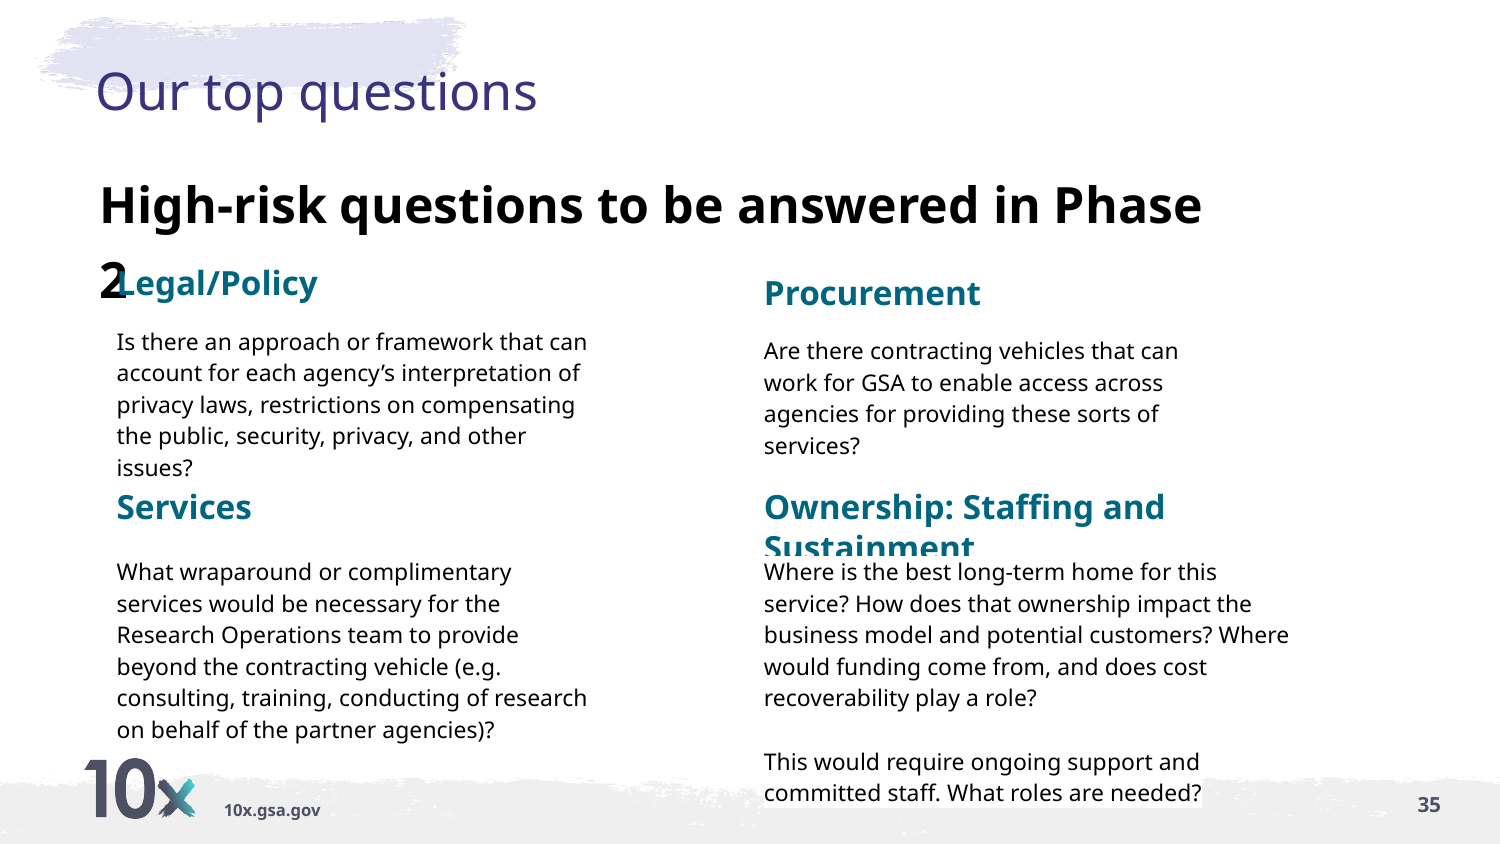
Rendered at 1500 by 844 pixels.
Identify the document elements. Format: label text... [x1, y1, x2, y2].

text_box Are there contracting vehicles that can work for GSA to enable access across agencies for providing these sorts of services? [748, 317, 1251, 471]
text_box Where is the best long-term home for this service? How does that ownership impact the business model and potential customers? Where would funding come from, and does cost recoverability play a role? This would require ongoing support and committed staff. What roles are needed? [748, 538, 1312, 844]
text_box What wraparound or complimentary services would be necessary for the Research Operations team to provide beyond the contracting vehicle (e.g. consulting, training, conducting of research on behalf of the partner agencies)? [101, 538, 618, 758]
picture [0, 0, 1500, 844]
text_box Legal/Policy [101, 247, 490, 308]
title Our top questions [84, 28, 1418, 142]
text_box Ownership: Staffing and Sustainment [748, 471, 1376, 582]
text_box Services [101, 471, 490, 538]
text_box Is there an approach or framework that can account for each agency’s interpretation of privacy laws, restrictions on compensating the public, security, privacy, and other issues? [101, 308, 604, 496]
text_box Procurement [748, 256, 1137, 317]
text_box High-risk questions to be answered in Phase 2 [84, 143, 1257, 324]
